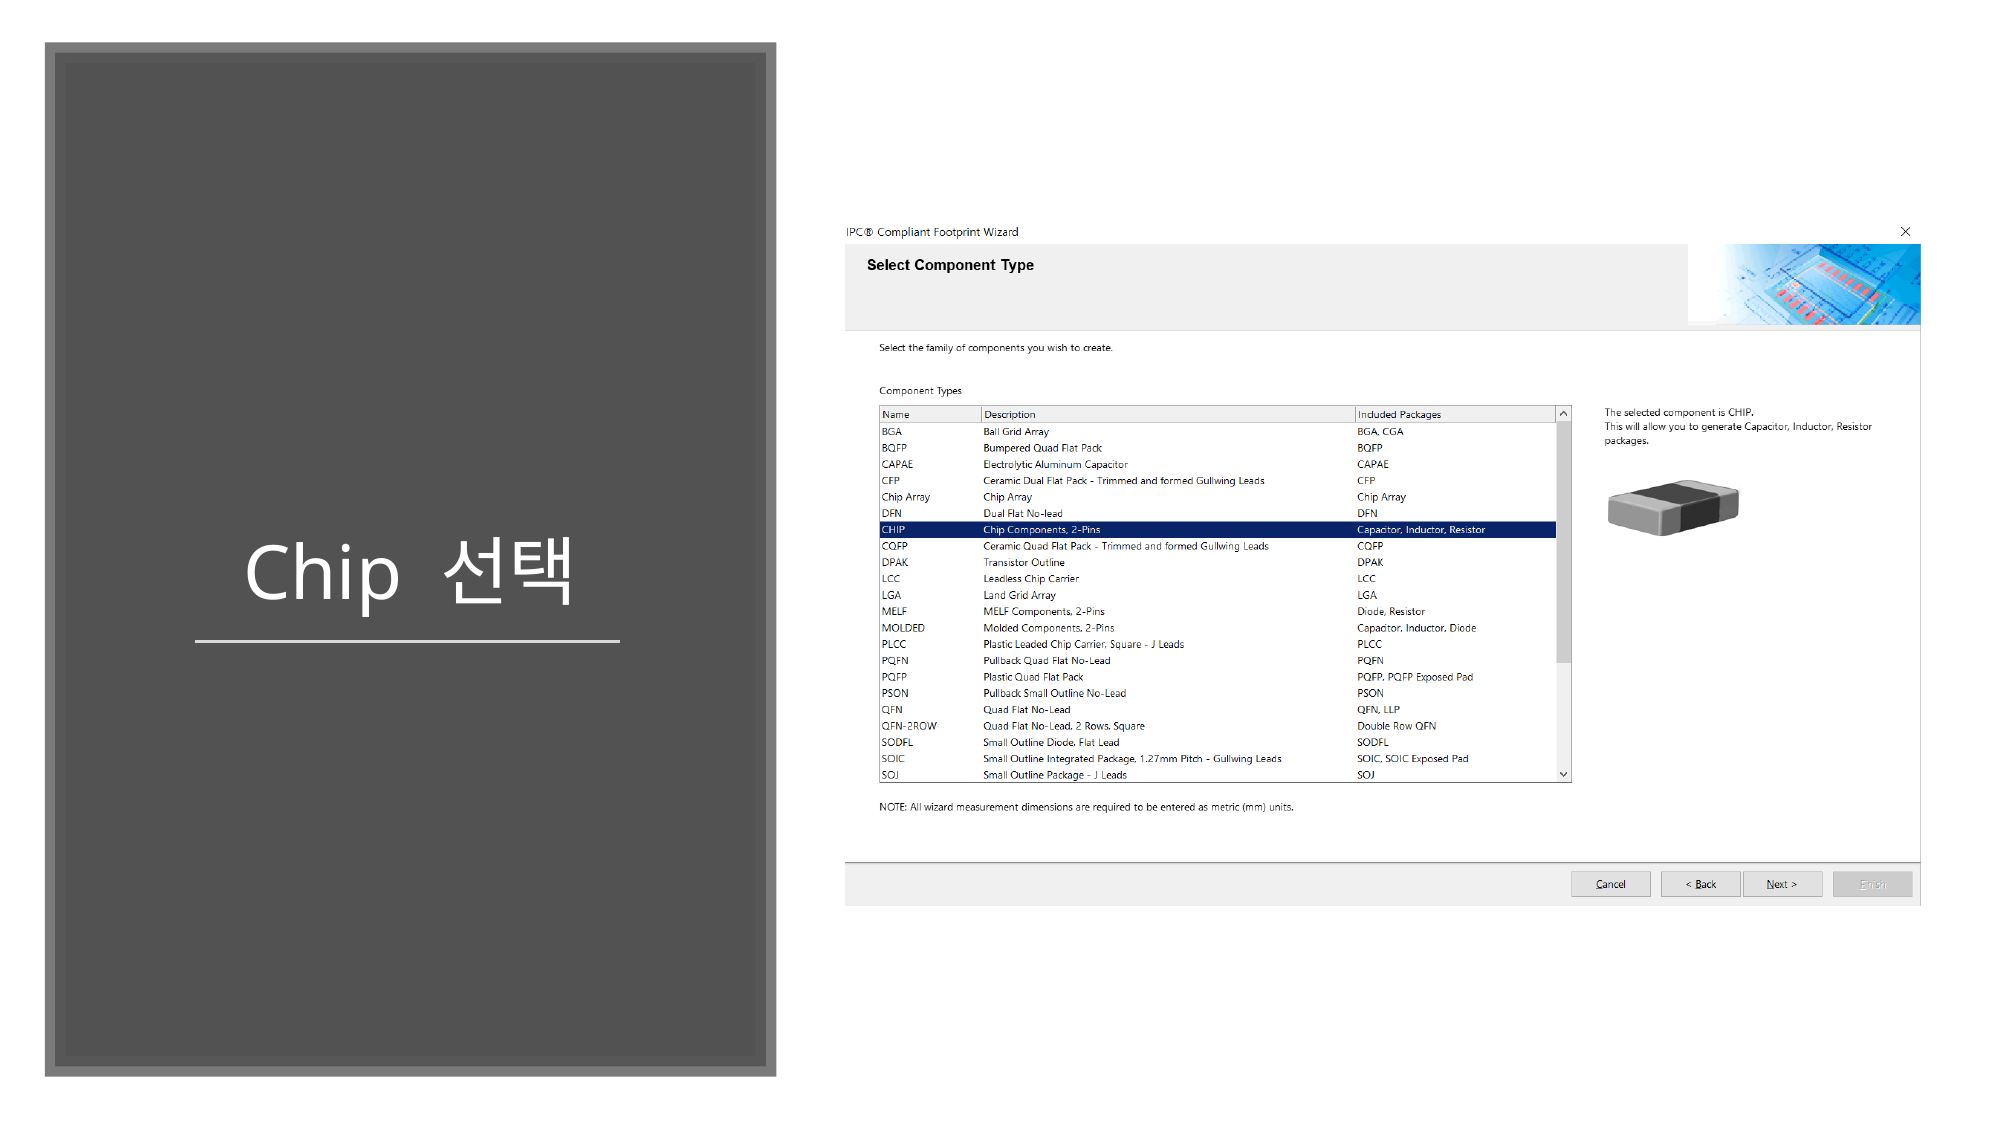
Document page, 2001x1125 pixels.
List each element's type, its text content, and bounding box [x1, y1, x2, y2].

text_box [54, 52, 767, 1067]
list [845, 220, 1921, 906]
title Chip 선택 [110, 149, 711, 624]
